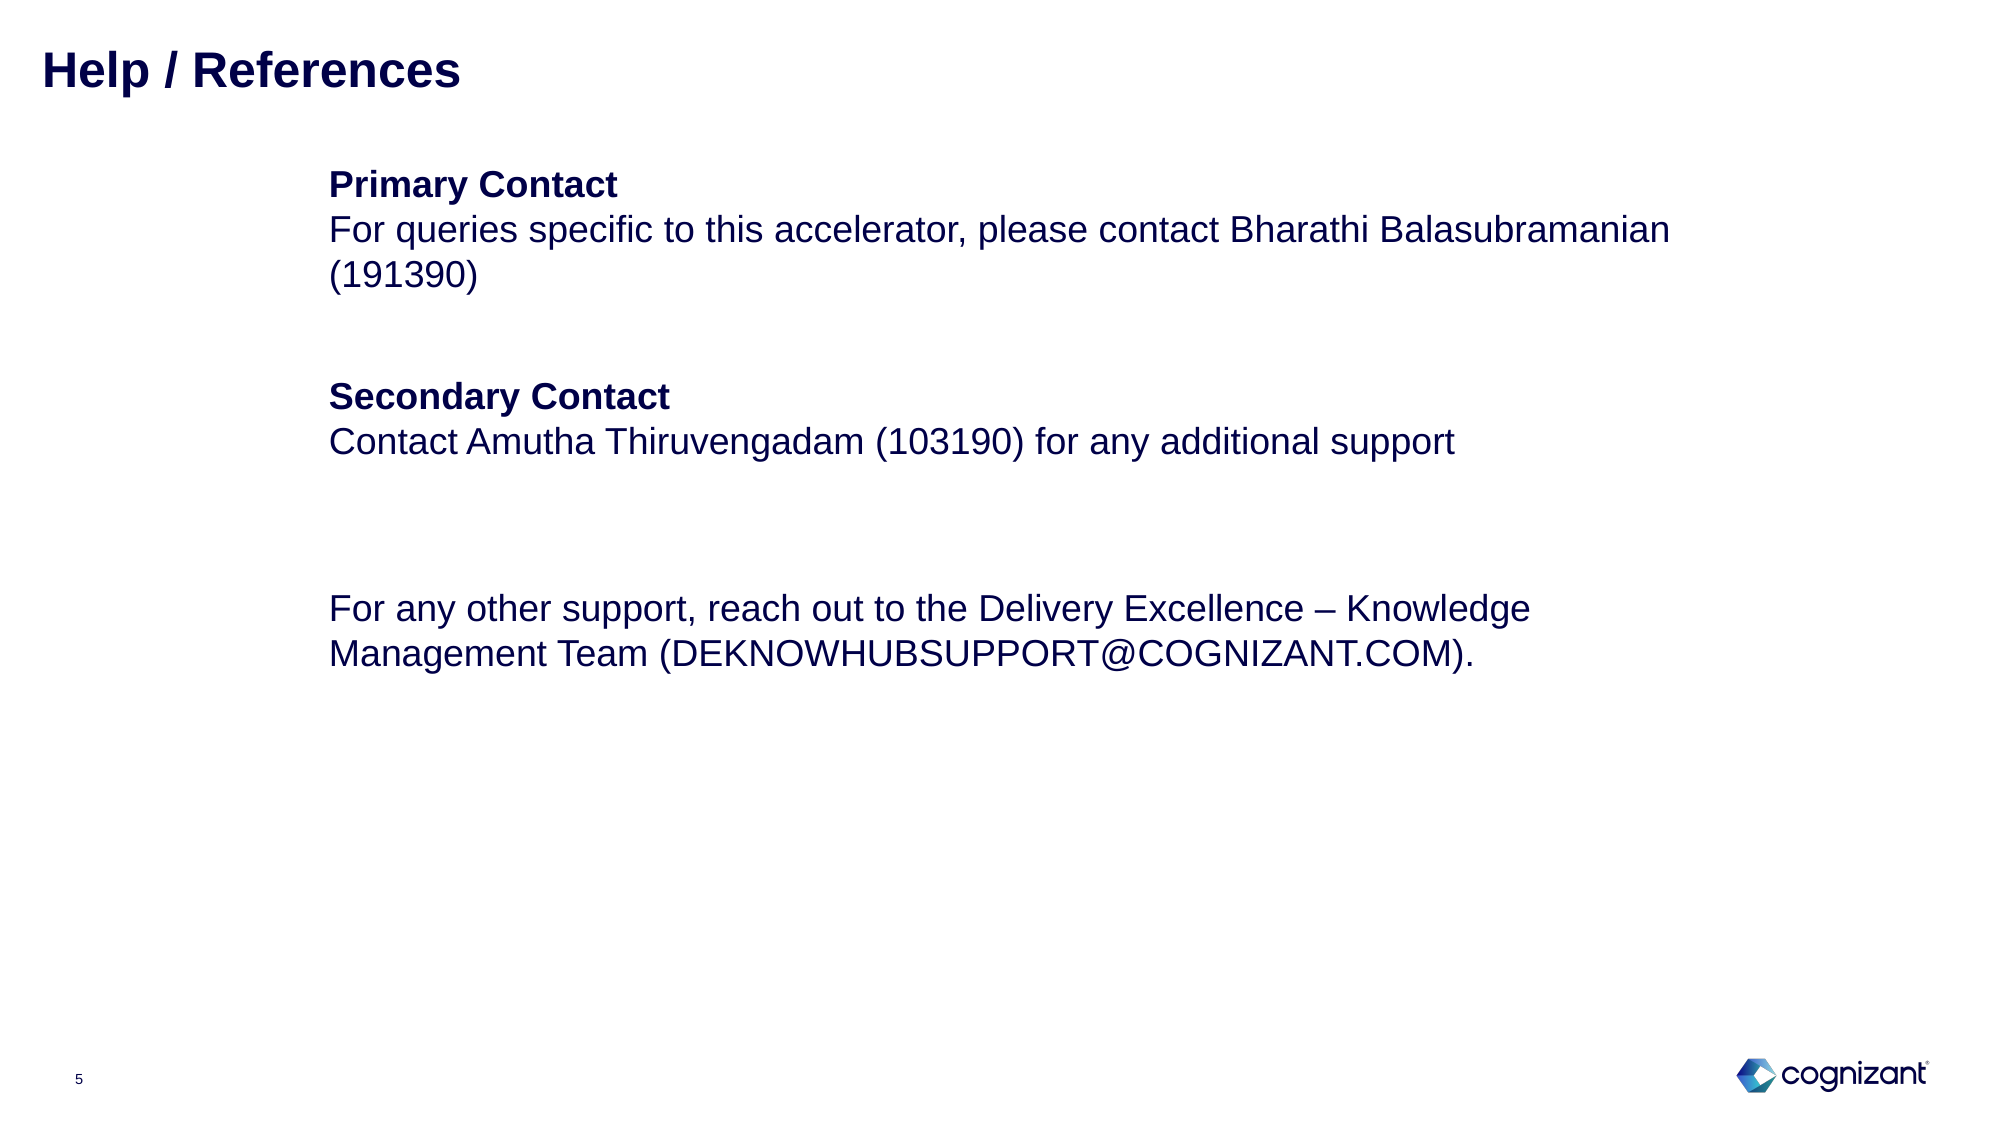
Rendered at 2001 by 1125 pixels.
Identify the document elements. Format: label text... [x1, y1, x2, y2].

text_box For any other support, reach out to the Delivery Excellence – Knowledge Management Team (DEKNOWHUBSUPPORT@COGNIZANT.COM). [328, 583, 1705, 674]
picture [1719, 1042, 1943, 1109]
text_box Help / References [41, 37, 1418, 115]
slide_number 5 [75, 1056, 133, 1088]
text_box Primary Contact For queries specific to this accelerator, please contact Bharathi Balasubramanian (191390) [328, 160, 1705, 341]
text_box Secondary Contact Contact Amutha Thiruvengadam (103190) for any additional support [328, 371, 1705, 462]
